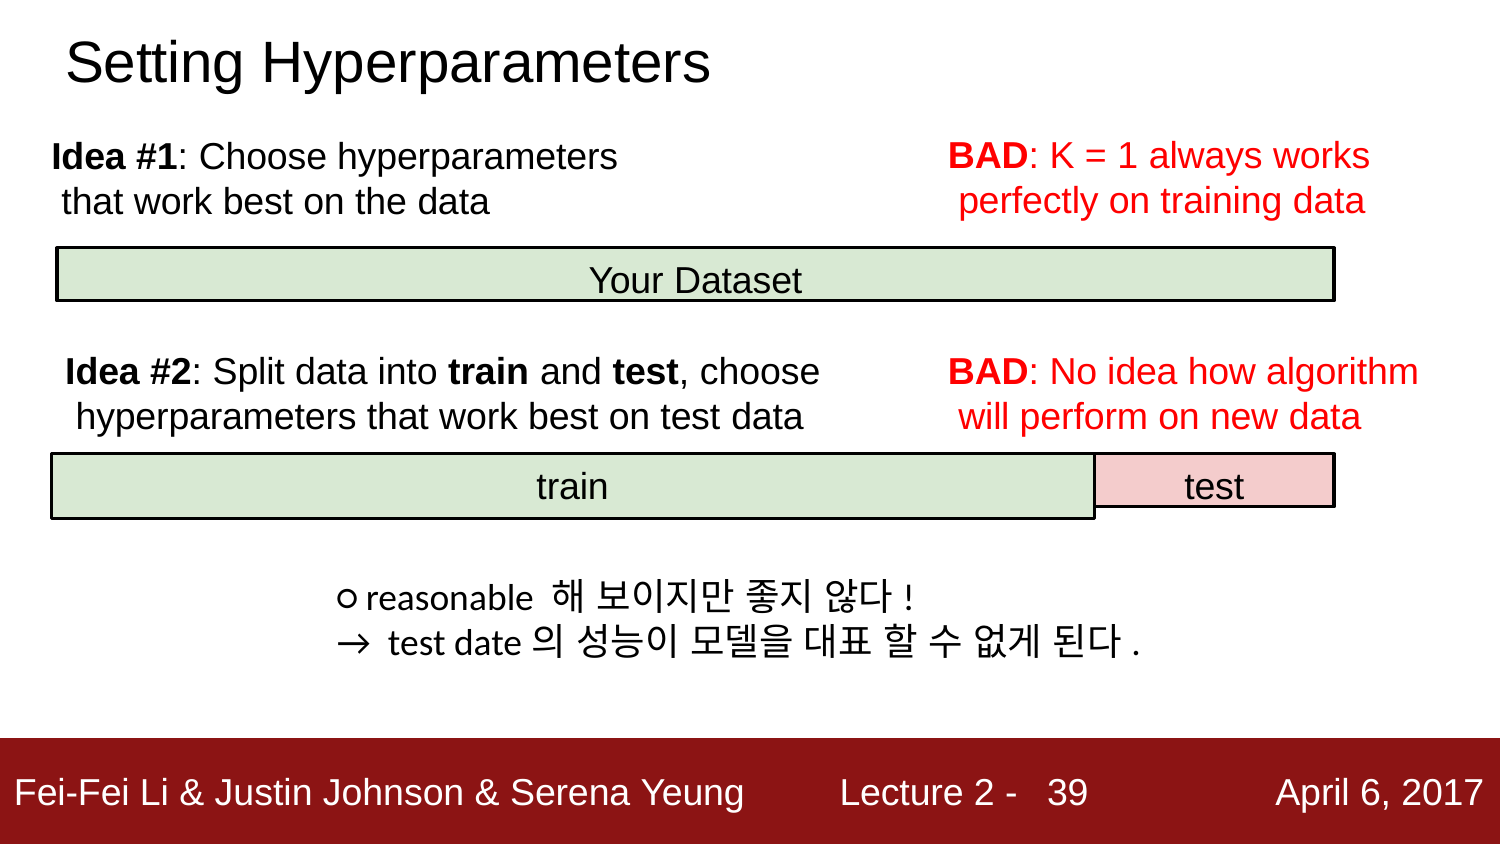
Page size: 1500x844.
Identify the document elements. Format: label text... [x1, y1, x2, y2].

text_box Your Dataset [57, 247, 1334, 301]
text_box test [1099, 453, 1334, 507]
text_box ○ reasonable 해 보이지만 좋지 않다! → test date의 성능이 모델을 대표 할 수 없게 된다. [322, 565, 1178, 671]
text_box Lecture 2 - [837, 769, 1021, 814]
text_box BAD: No idea how algorithm will perform on new data [945, 345, 1425, 437]
footer April 6, 2017 [1273, 769, 1488, 844]
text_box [49, 451, 1097, 521]
text_box Idea #2: Split data into train and test, choose hyperparameters that work best on test data [63, 345, 827, 437]
text_box BAD: K = 1 always works perfectly on training data [945, 129, 1374, 222]
title Setting Hyperparameters [63, 22, 715, 166]
text_box Idea #1: Choose hyperparameters that work best on the data [49, 129, 625, 222]
slide_number 39 [1040, 769, 1096, 844]
slide_number Fei-Fei Li & Justin Johnson & Serena Yeung [11, 769, 753, 844]
